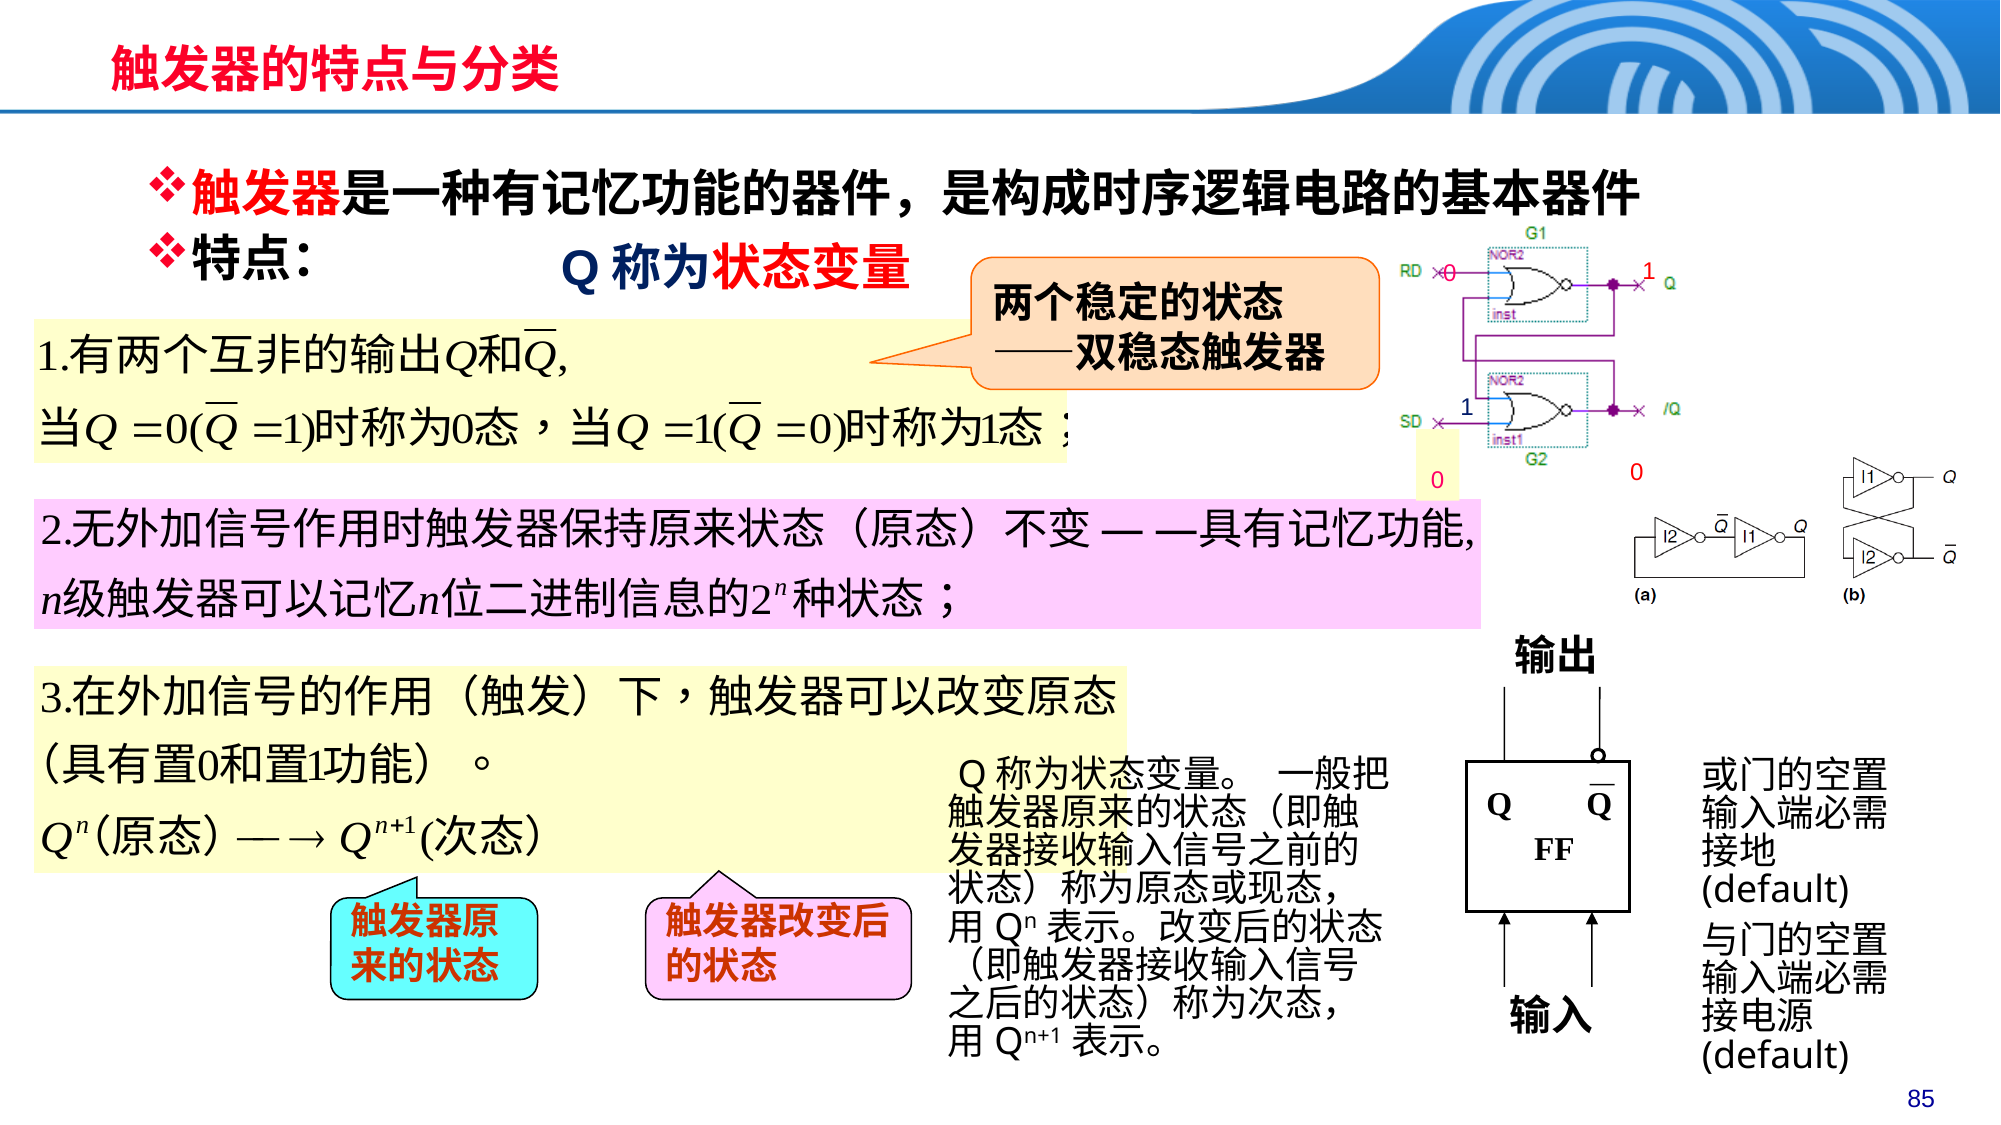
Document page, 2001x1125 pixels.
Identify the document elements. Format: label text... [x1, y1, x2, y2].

text_box Q称为状态变量。 一般把触发器原来的状态（即触发器接收输入信号之前的状态）称为原态或现态，用Qn表示。改变后的状态（即触发器接收输入信号之后的状态）称为次态，用Qn+1表示。 [933, 749, 1408, 1070]
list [33, 498, 1481, 629]
text_box 触发器原来的状态 [330, 881, 538, 1000]
text_box 1 [1460, 485, 1465, 497]
text_box 或门的空置输入端必需接地(default) 与门的空置输入端必需接电源(default) [1687, 750, 1929, 1084]
picture [1389, 219, 1980, 627]
text_box 触发器是一种有记忆功能的器件，是构成时序逻辑电路的基本器件 特点： [100, 147, 1756, 287]
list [34, 665, 1128, 874]
text_box 0 [1416, 485, 1460, 497]
title 触发器的特点与分类 [99, 40, 1226, 103]
picture [0, 0, 2000, 114]
text_box 两个稳定的状态——双稳态触发器 [971, 257, 1380, 390]
text_box 触发器改变后的状态 [645, 881, 912, 1000]
text_box Q称为状态变量 [546, 227, 927, 303]
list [33, 318, 1068, 464]
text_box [1457, 621, 1650, 1048]
